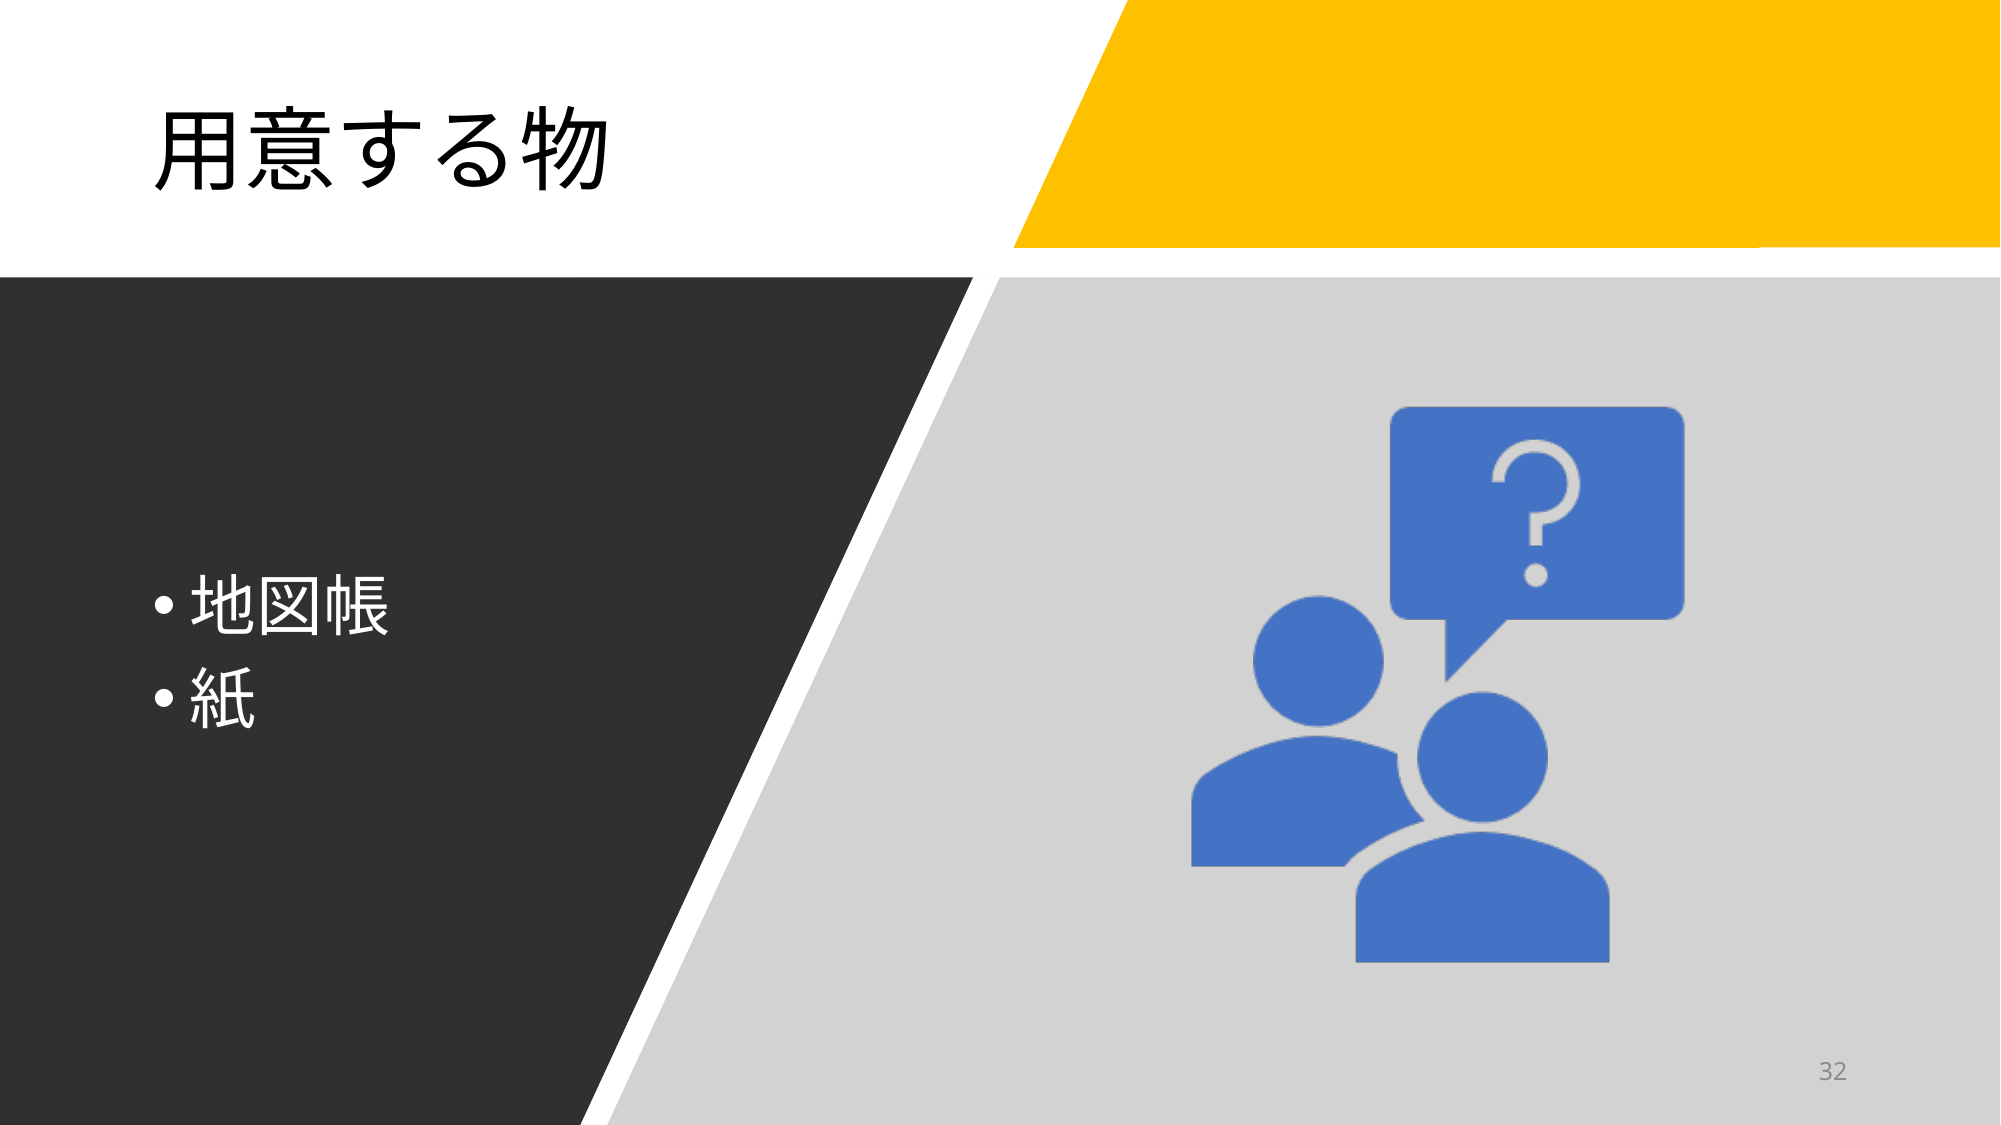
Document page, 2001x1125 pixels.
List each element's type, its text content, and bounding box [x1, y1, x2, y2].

title 用意する物 [137, 59, 1014, 248]
slide_number 31 [1412, 1042, 1863, 1103]
picture [1109, 356, 1767, 1014]
text_box [0, 276, 975, 1125]
text_box [606, 276, 2000, 1125]
text_box [1011, 0, 2000, 249]
list 地図帳 紙 [137, 356, 729, 954]
